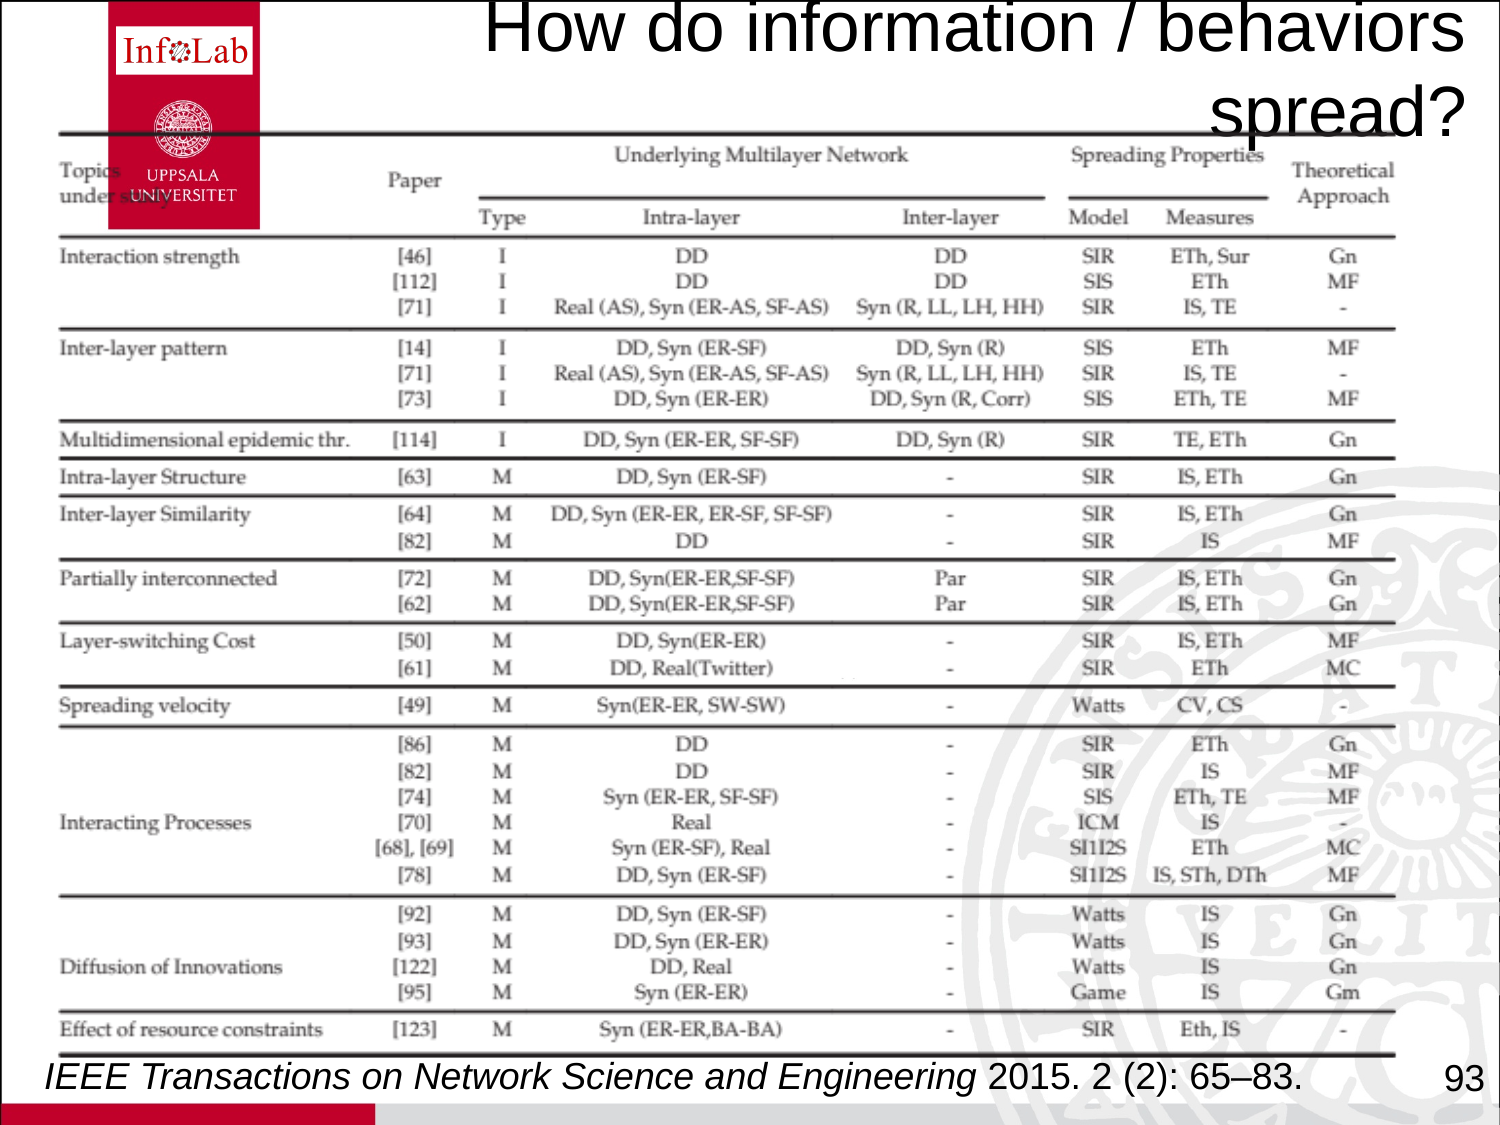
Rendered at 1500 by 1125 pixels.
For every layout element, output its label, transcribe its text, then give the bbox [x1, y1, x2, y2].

picture [0, 0, 1500, 1125]
title How do information / behaviors spread? [265, 0, 1483, 160]
text_box IEEE Transactions on Network Science and Engineering 2015. 2 (2): 65–83. [29, 1045, 1447, 1105]
